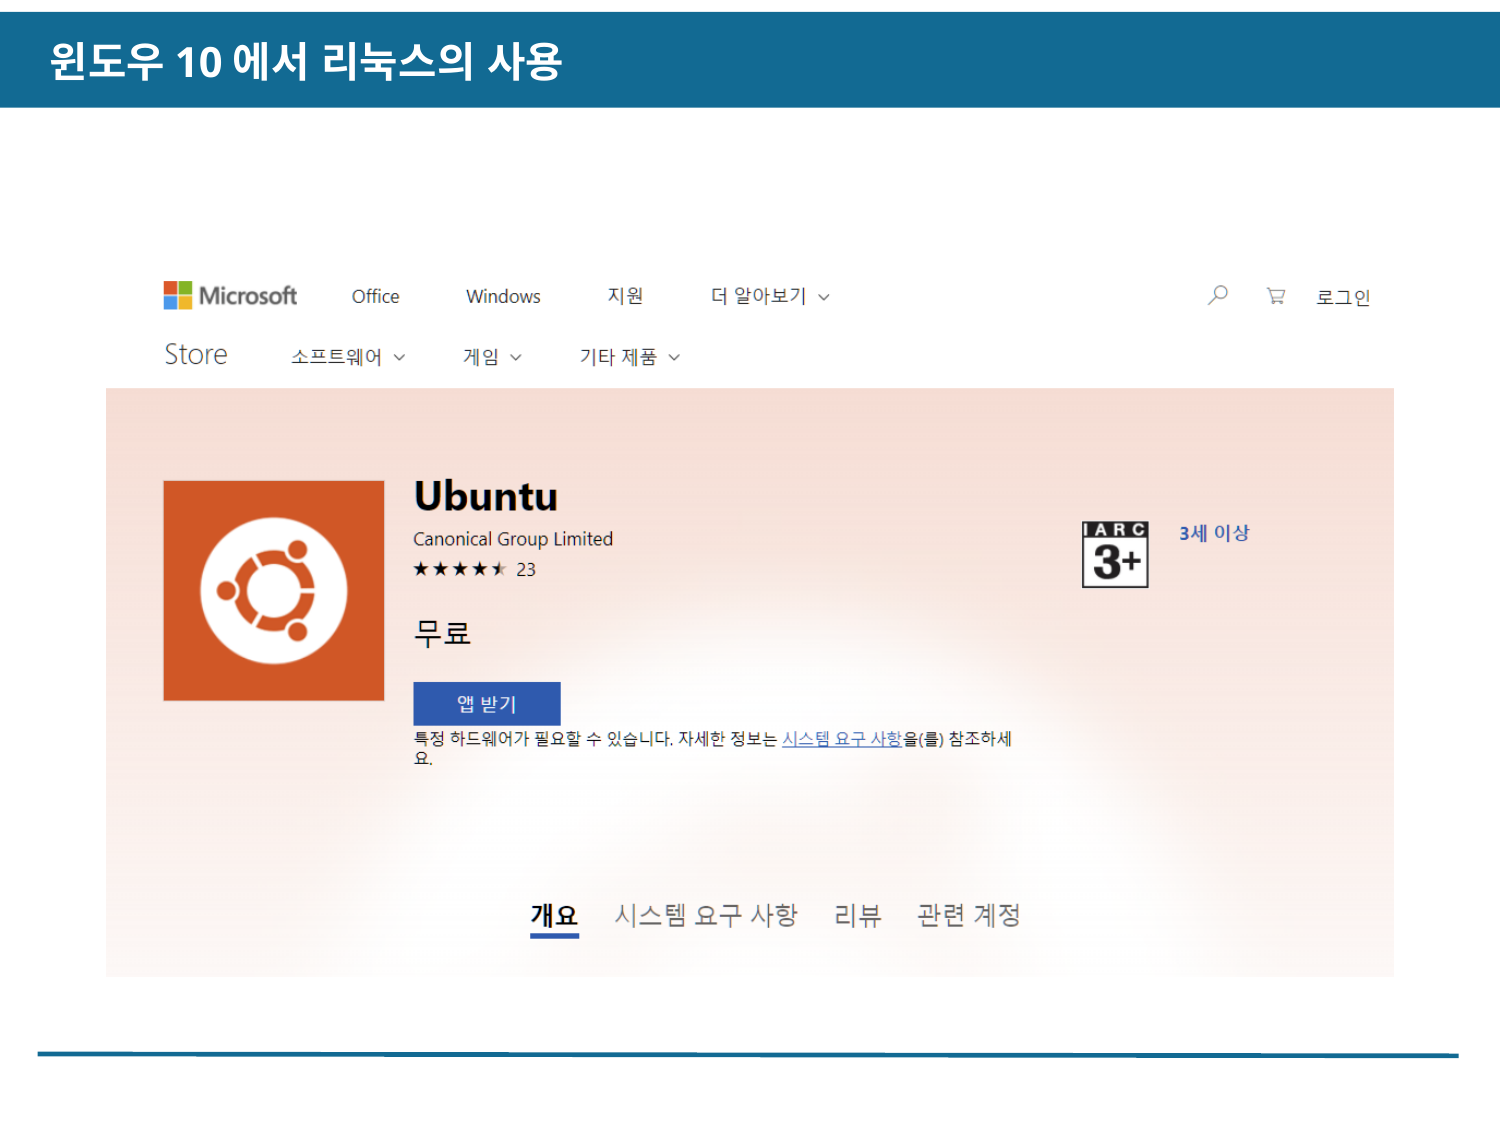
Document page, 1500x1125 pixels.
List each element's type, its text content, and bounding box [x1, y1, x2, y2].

picture [105, 268, 1394, 977]
text_box 윈도우10에서 리눅스의 사용 [34, 28, 580, 93]
